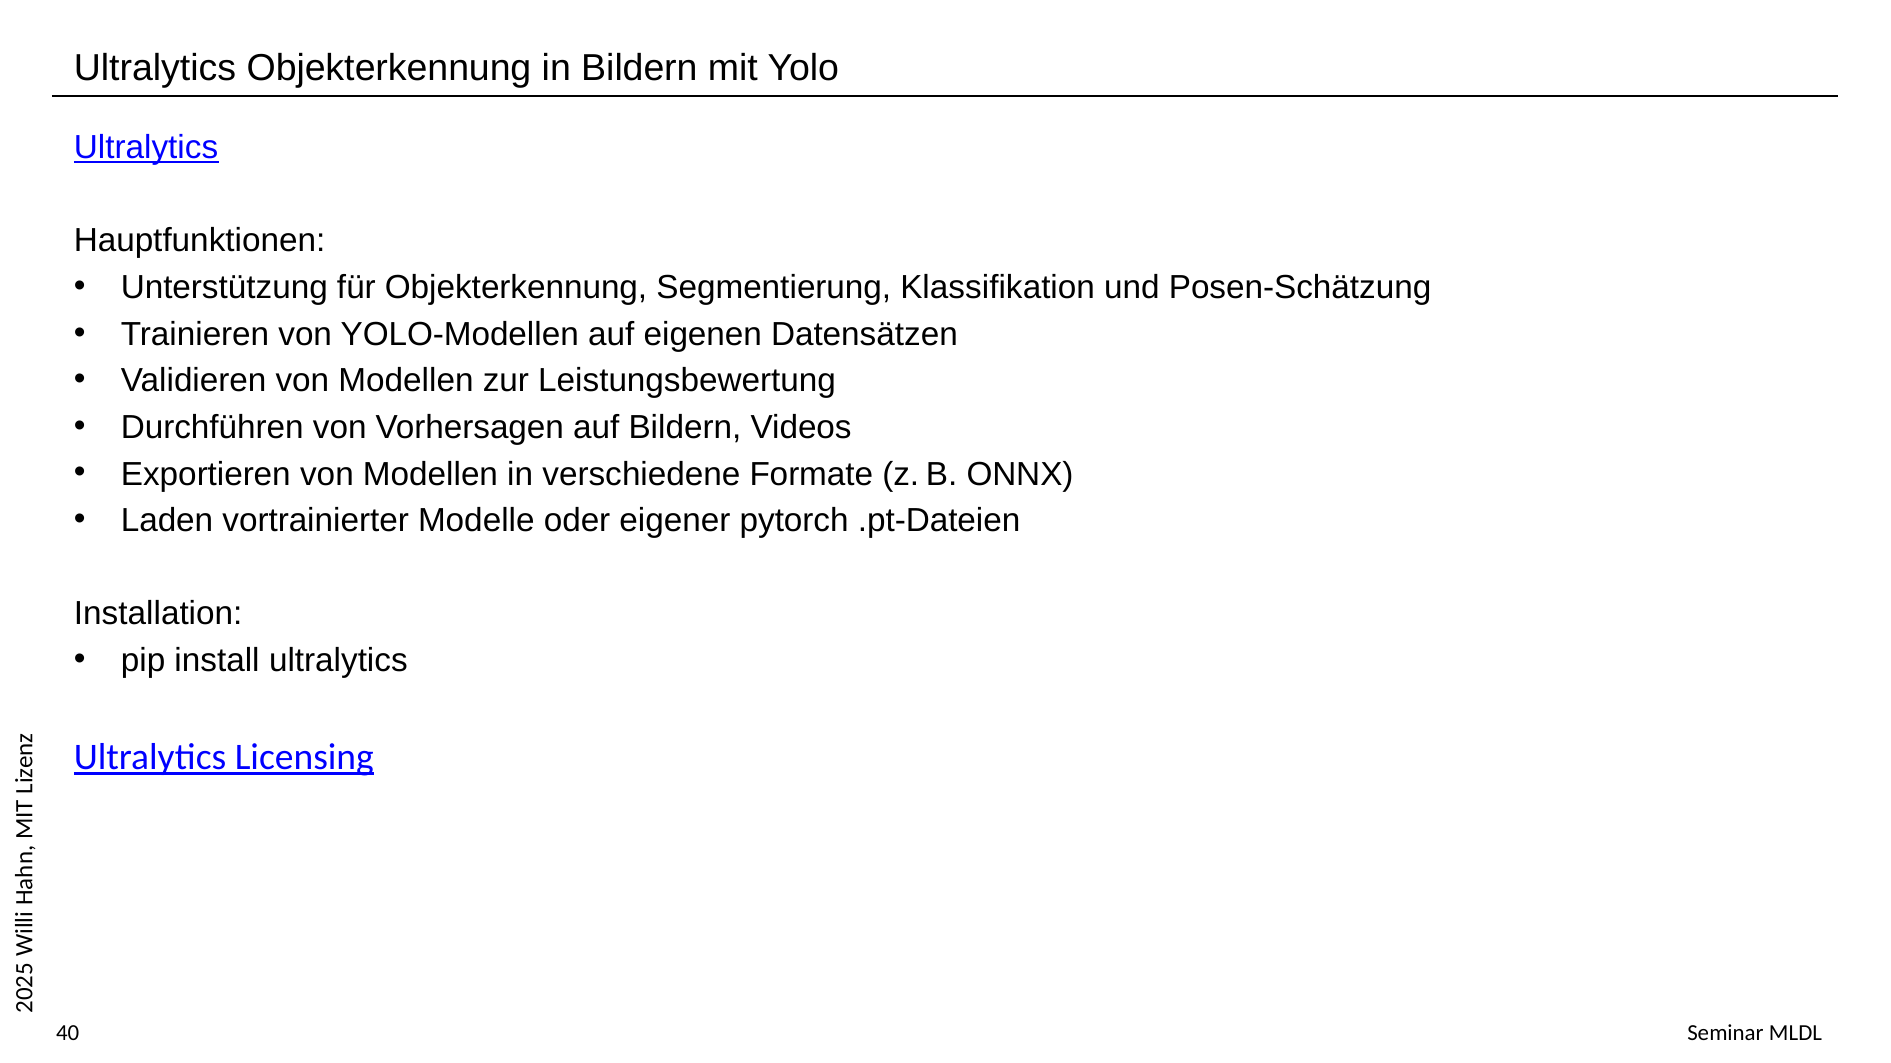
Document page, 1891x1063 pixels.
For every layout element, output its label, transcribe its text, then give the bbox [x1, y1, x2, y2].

list Ultralytics Hauptfunktionen: Unterstützung für Objekterkennung, Segmentierung, Klassifikation und Posen-Schätzung Trainieren von YOLO-Modellen auf eigenen Datensätzen Validieren von Modellen zur Leistungsbewertung Durchführen von Vorhersagen auf Bildern, Videos Exportieren von Modellen in verschiedene Formate (z. B. ONNX) Laden vortrainierter Modelle oder eigener pytorch .pt-Dateien Installation: pip install ultralytics Ultralytics Licensing [59, 118, 1820, 992]
list Ultralytics Objekterkennung in Bildern mit Yolo [59, 35, 1572, 83]
